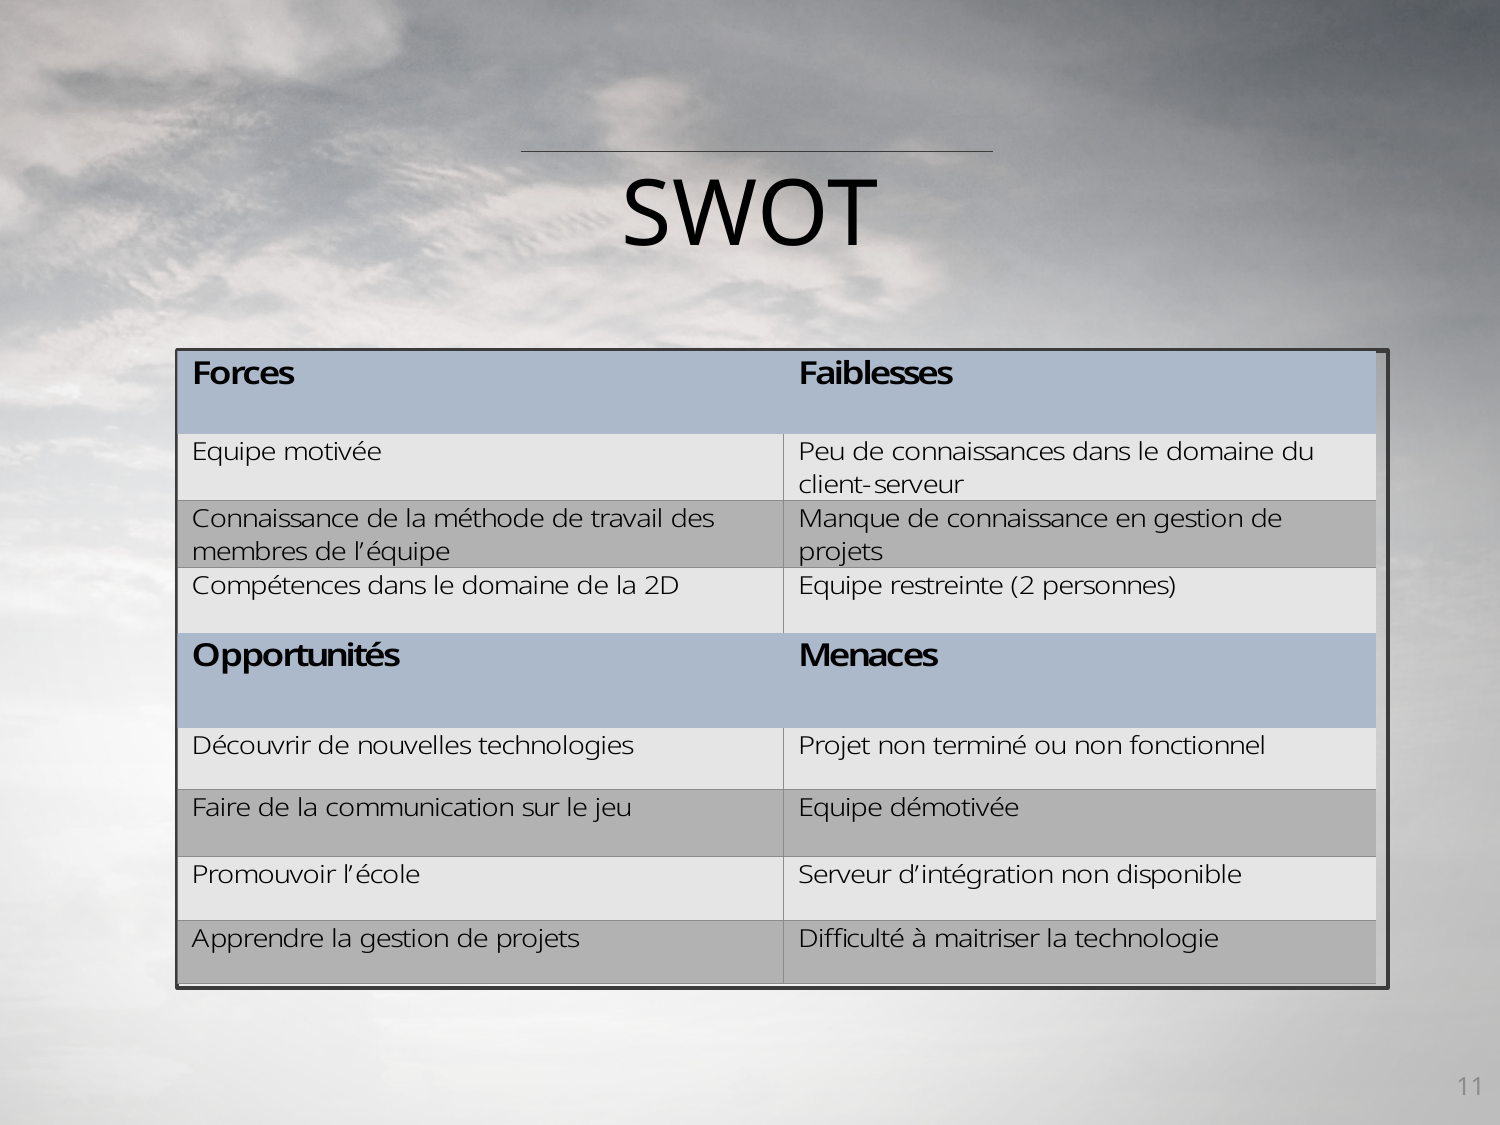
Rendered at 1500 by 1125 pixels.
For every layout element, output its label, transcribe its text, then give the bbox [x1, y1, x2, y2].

slide_number 11 [1149, 1057, 1500, 1118]
text_box [1375, 348, 1390, 990]
text_box SWOT [374, 153, 1126, 264]
picture [0, 0, 1500, 1125]
